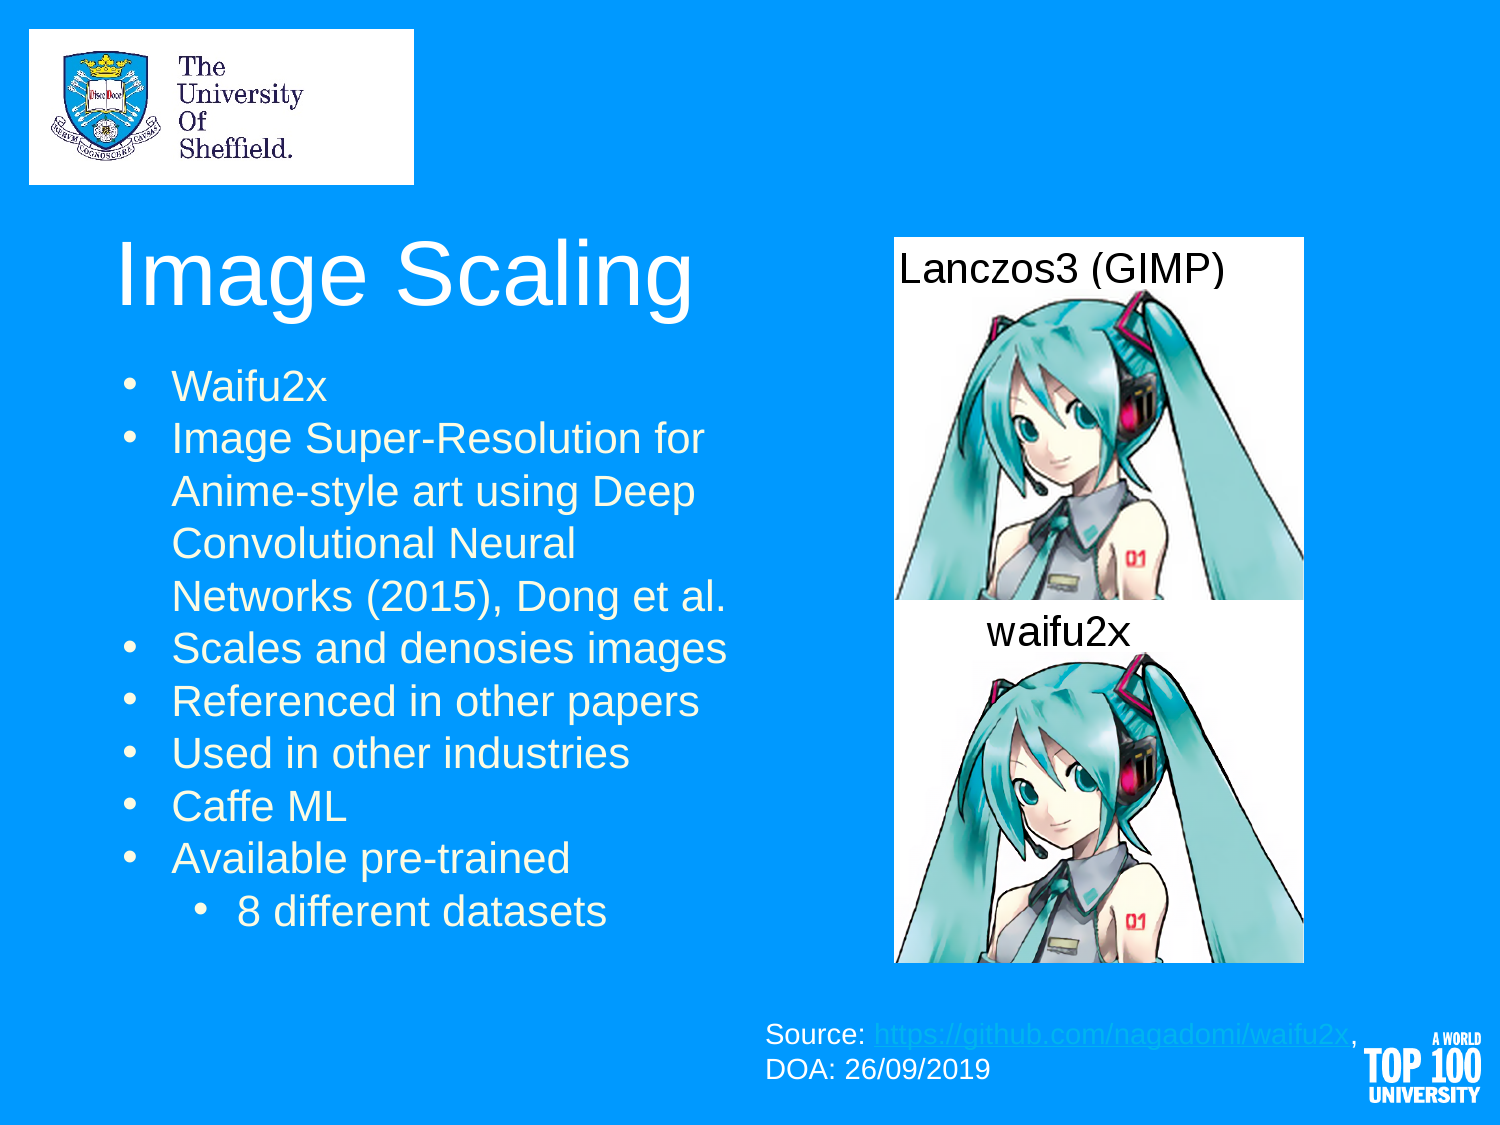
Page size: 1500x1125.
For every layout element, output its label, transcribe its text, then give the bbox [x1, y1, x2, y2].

list Waifu2x Image Super-Resolution for Anime-style art using Deep Convolutional Neural Networks (2015), Dong et al. Scales and denosies images Referenced in other papers Used in other industries Caffe ML Available pre-trained 8 different datasets [99, 350, 750, 1000]
text_box Source: https://github.com/nagadomi/waifu2x, DOA: 26/09/2019 [750, 999, 1500, 1104]
picture [893, 237, 1304, 963]
picture [29, 29, 414, 185]
title Image Scaling [99, 224, 1450, 350]
